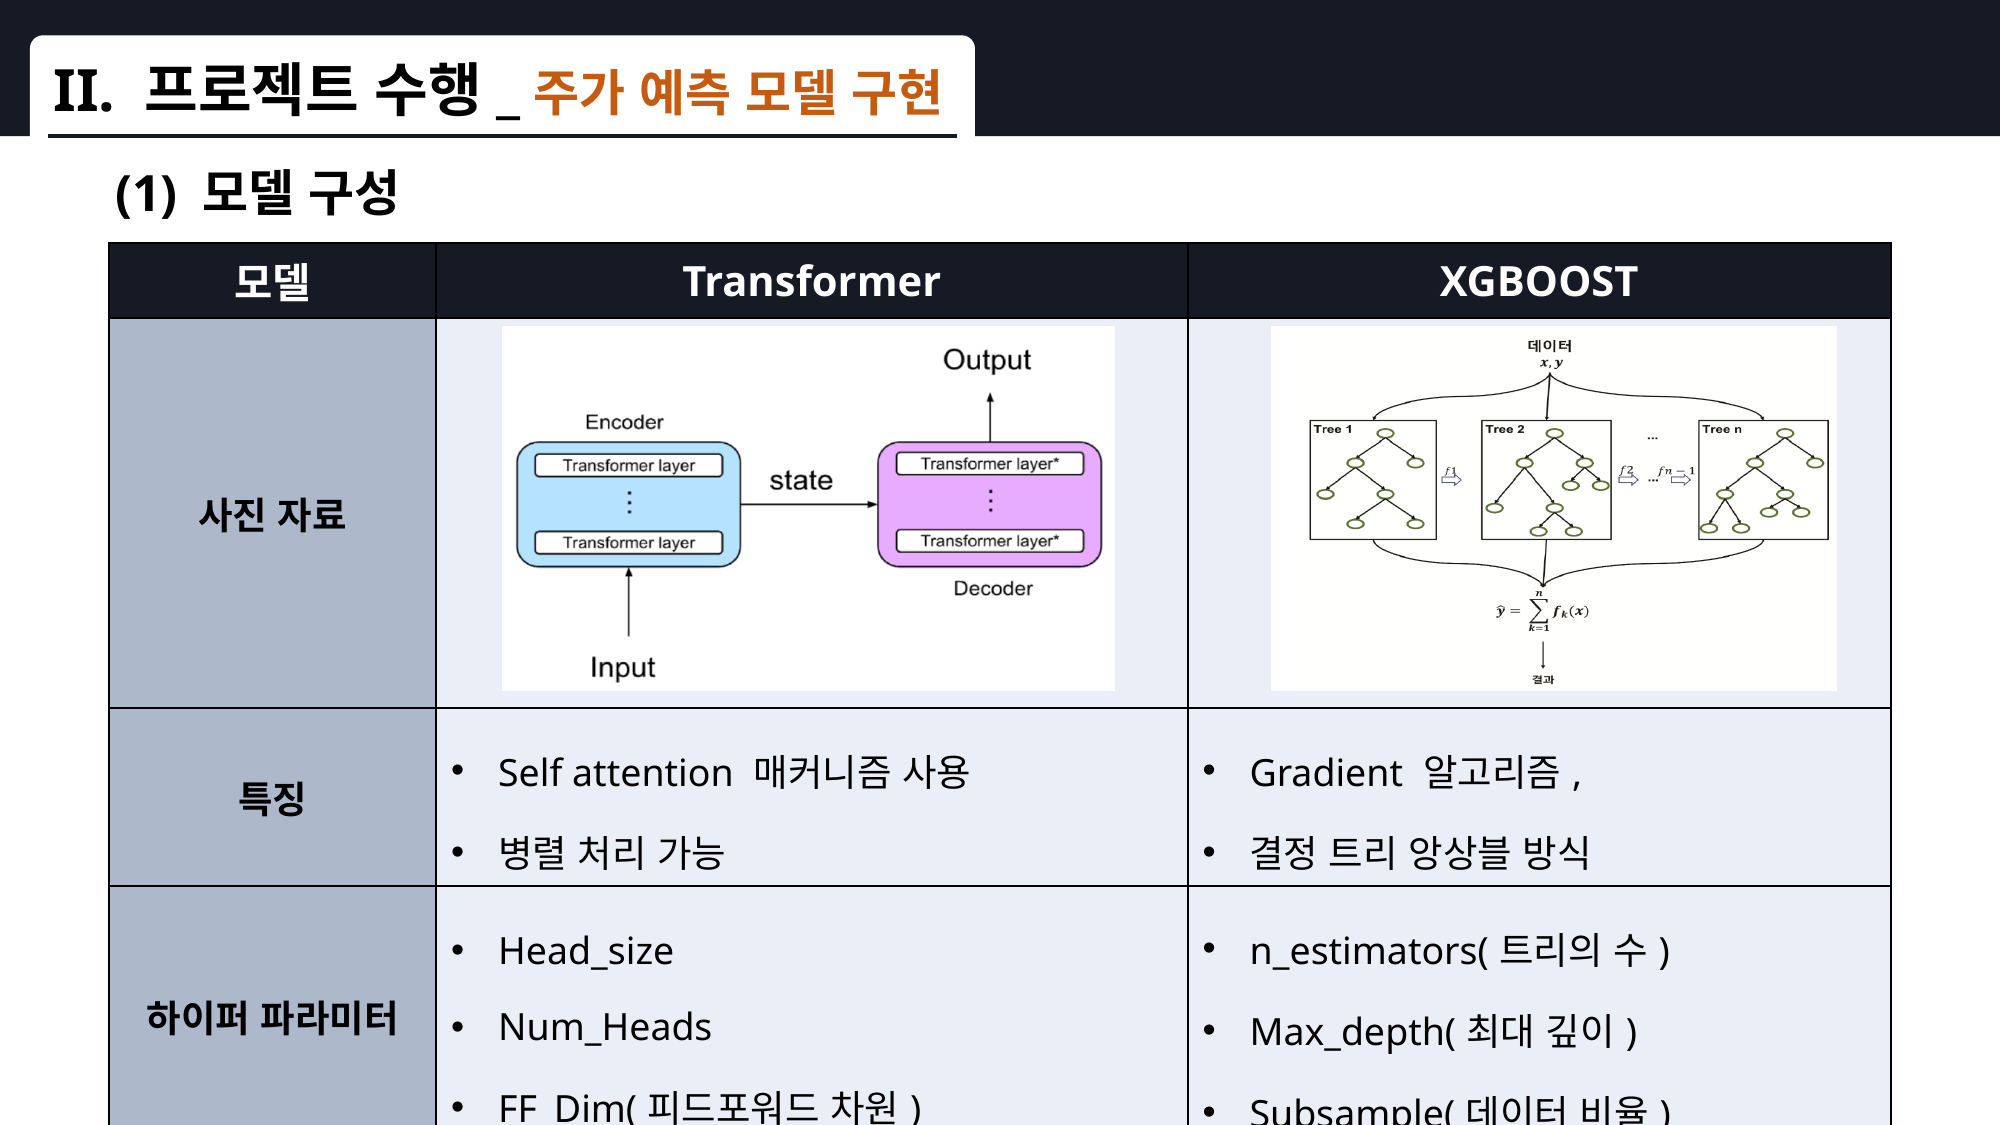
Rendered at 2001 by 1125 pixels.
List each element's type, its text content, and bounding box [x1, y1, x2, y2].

table_header Transformer [437, 244, 1187, 317]
text_box II. 프로젝트 수행_주가 예측 모델 구현 [38, 45, 1039, 131]
table_cell Head_size Num_Heads FF_Dim(피드포워드 차원) [437, 887, 1187, 1125]
table_cell n_estimators(트리의 수) Max_depth(최대 깊이) Subsample(데이터 비율) [1189, 887, 1890, 1125]
text_box (1) 모델 구성 [100, 163, 1538, 231]
picture [1271, 326, 1837, 691]
table_cell Gradient 알고리즘, 결정 트리 앙상블 방식 [1189, 709, 1890, 885]
table_cell 사진 자료 [110, 319, 435, 707]
table_cell Self attention 매커니즘 사용 병렬 처리 가능 [437, 709, 1187, 885]
table_cell [1189, 319, 1890, 707]
table_cell 하이퍼 파라미터 [110, 887, 435, 1125]
table_header 모델 [110, 244, 435, 317]
table_header XGBOOST [1189, 244, 1890, 317]
table_cell [437, 319, 1187, 707]
text_box [28, 34, 976, 160]
table_cell 특징 [110, 709, 435, 885]
picture [502, 326, 1115, 691]
text_box [0, 0, 2000, 137]
